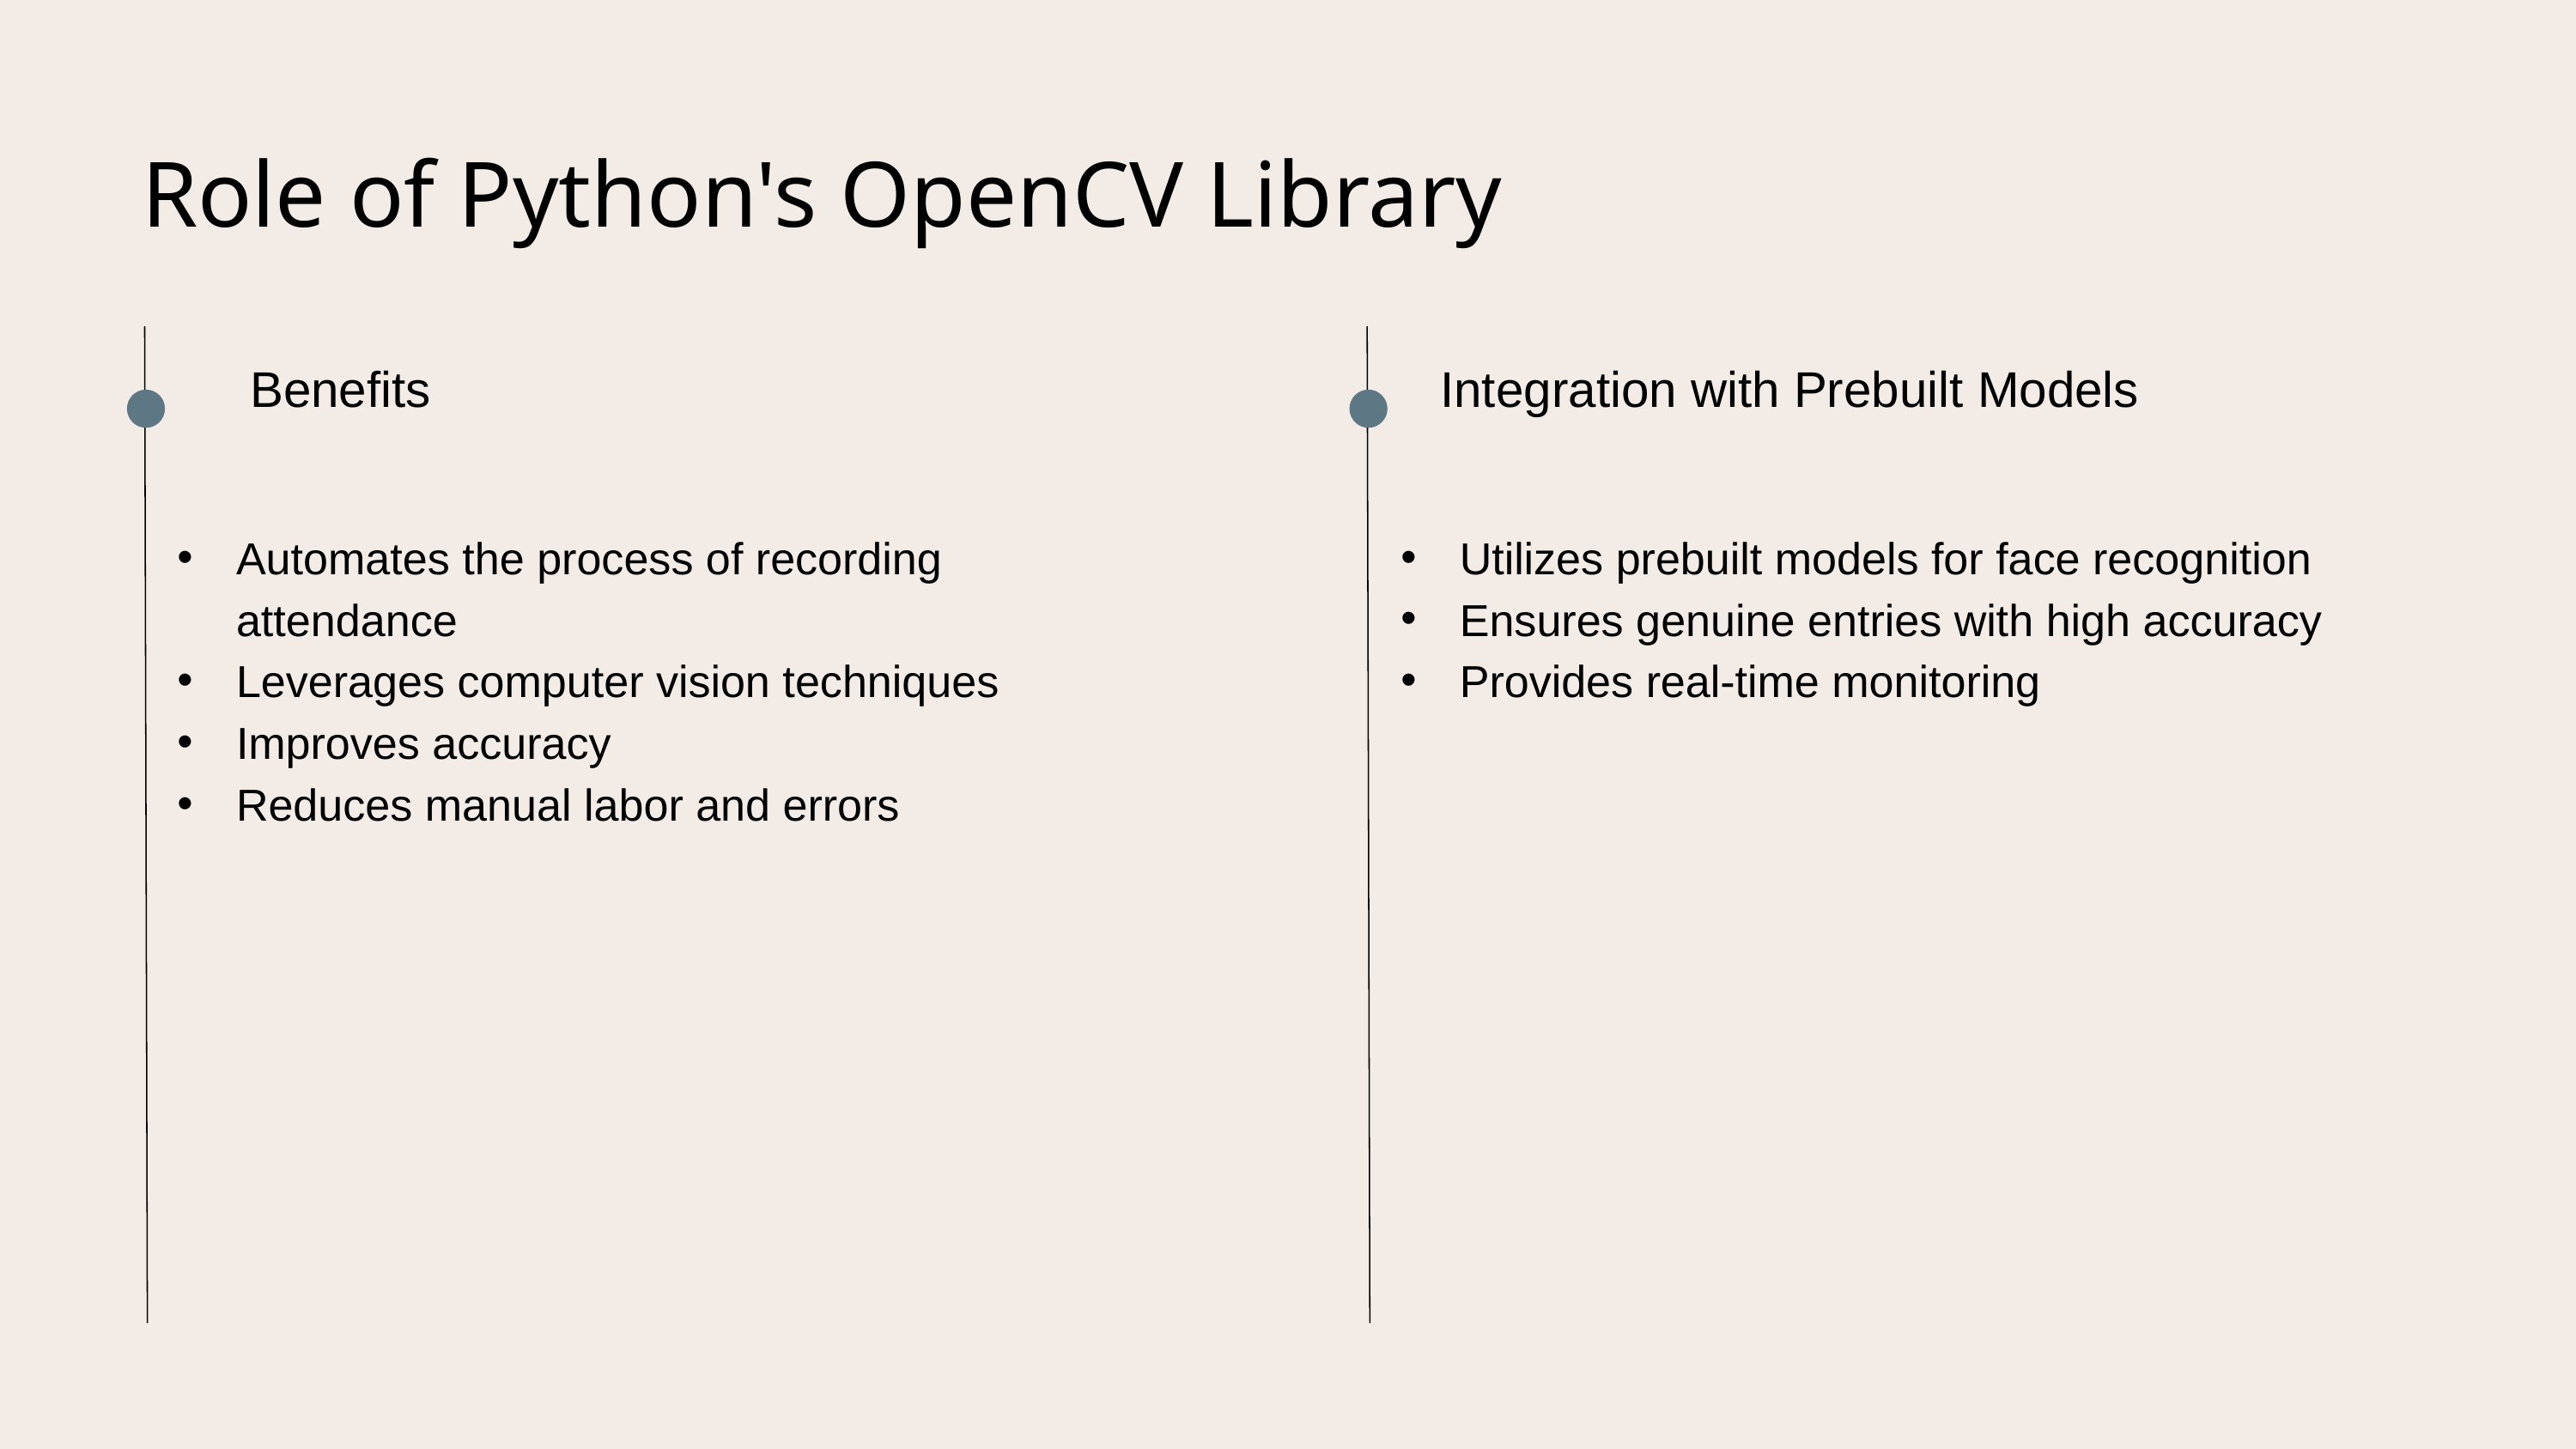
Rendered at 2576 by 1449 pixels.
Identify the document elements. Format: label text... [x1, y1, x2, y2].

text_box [126, 389, 166, 428]
text_box Role of Python's OpenCV Library [141, 136, 2434, 246]
text_box Benefits [250, 357, 1203, 418]
text_box Automates the process of recording attendance Leverages computer vision techniques Improves accuracy Reduces manual labor and errors [118, 521, 1170, 830]
text_box Utilizes prebuilt models for face recognition Ensures genuine entries with high accuracy Provides real-time monitoring [1342, 521, 2393, 707]
text_box Integration with Prebuilt Models [1440, 357, 2393, 418]
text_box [1349, 389, 1388, 428]
